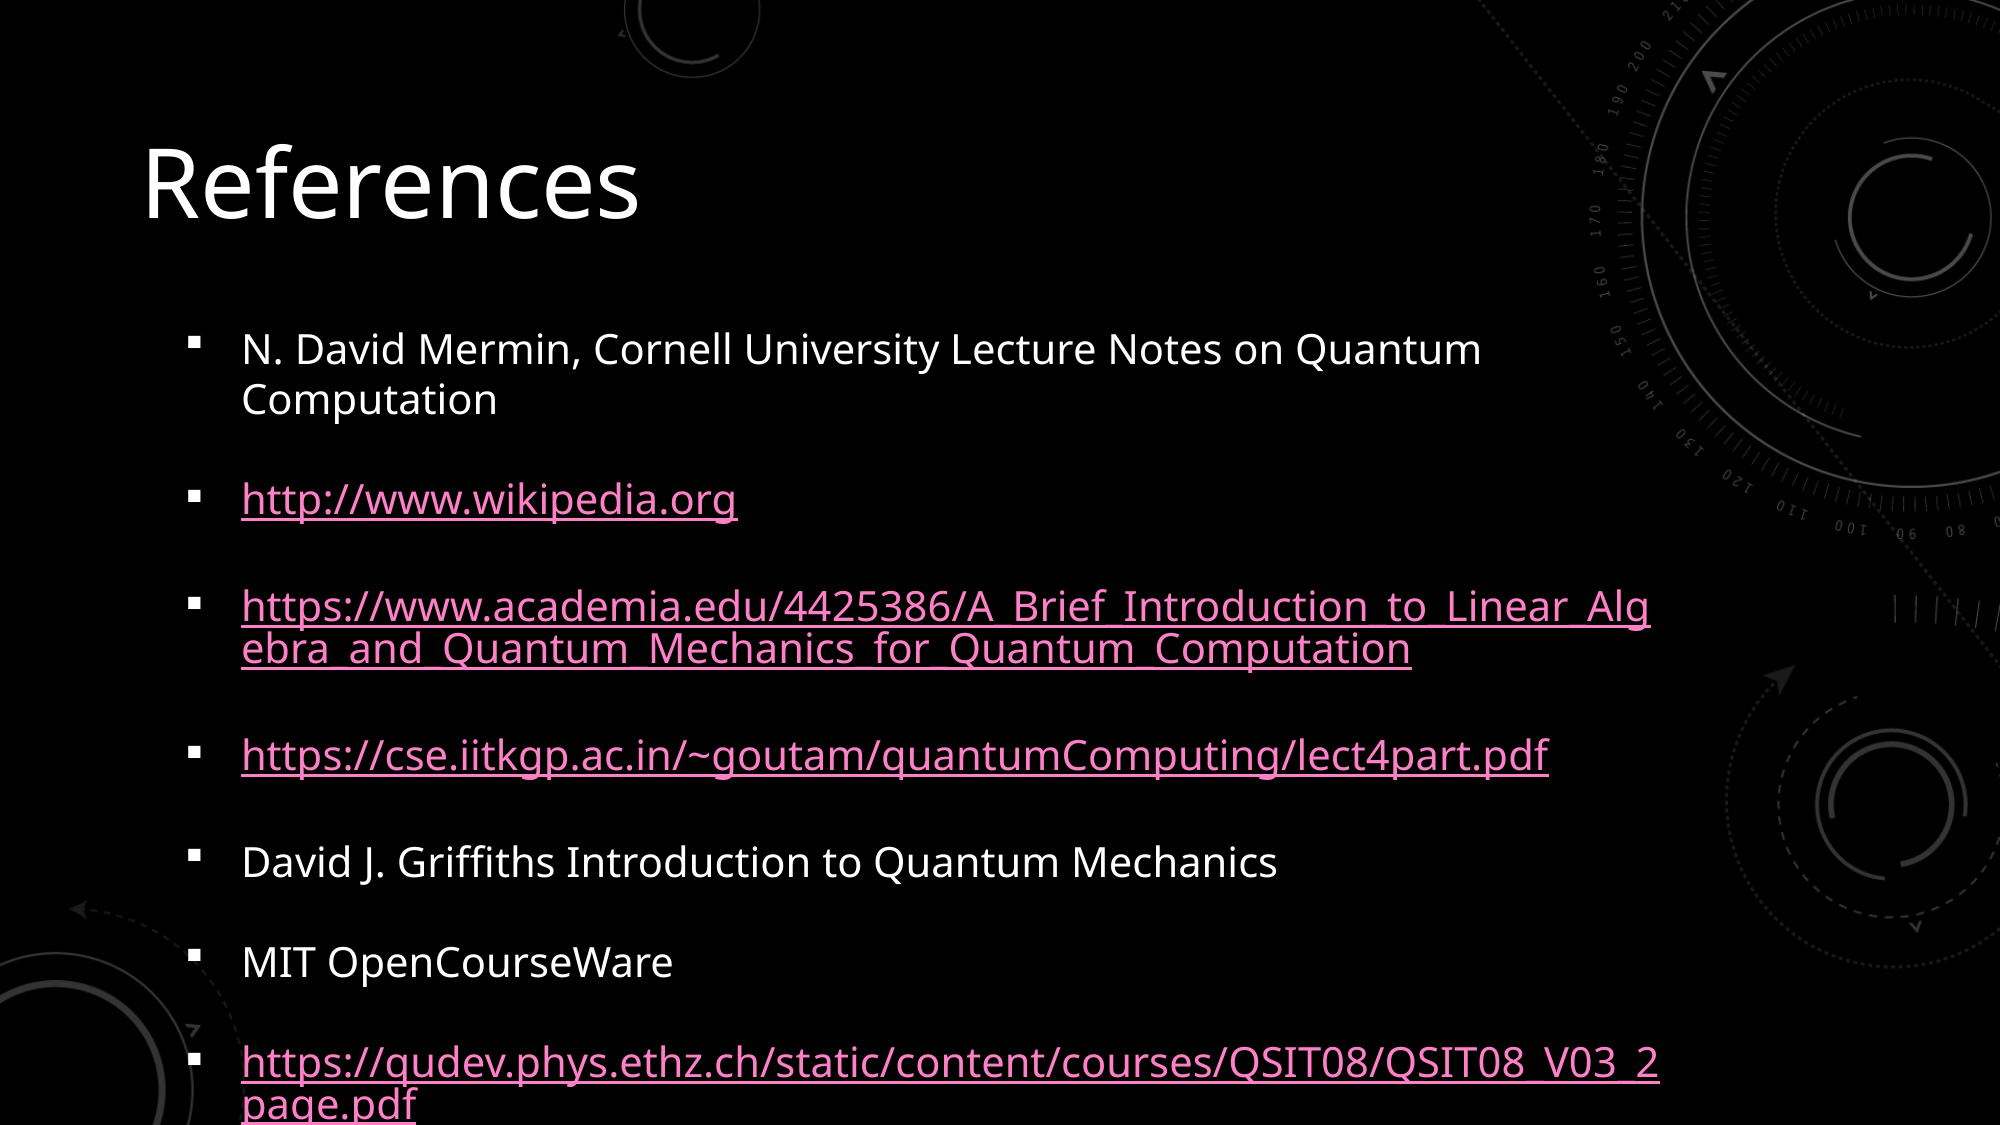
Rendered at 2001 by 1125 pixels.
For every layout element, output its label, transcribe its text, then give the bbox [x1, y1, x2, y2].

text_box References [0, 114, 1149, 246]
text_box N. David Mermin, Cornell University Lecture Notes on Quantum Computation http://www.wikipedia.org https://www.academia.edu/4425386/A_Brief_Introduction_to_Linear_Algebra_and_Quantum_Mechanics_for_Quantum_Computation https://cse.iitkgp.ac.in/~goutam/quantumComputing/lect4part.pdf David J. Griffiths Introduction to Quantum Mechanics MIT OpenCourseWare https://qudev.phys.ethz.ch/static/content/courses/QSIT08/QSIT08_V03_2page.pdf [170, 315, 1686, 1125]
picture [0, 0, 2000, 1125]
